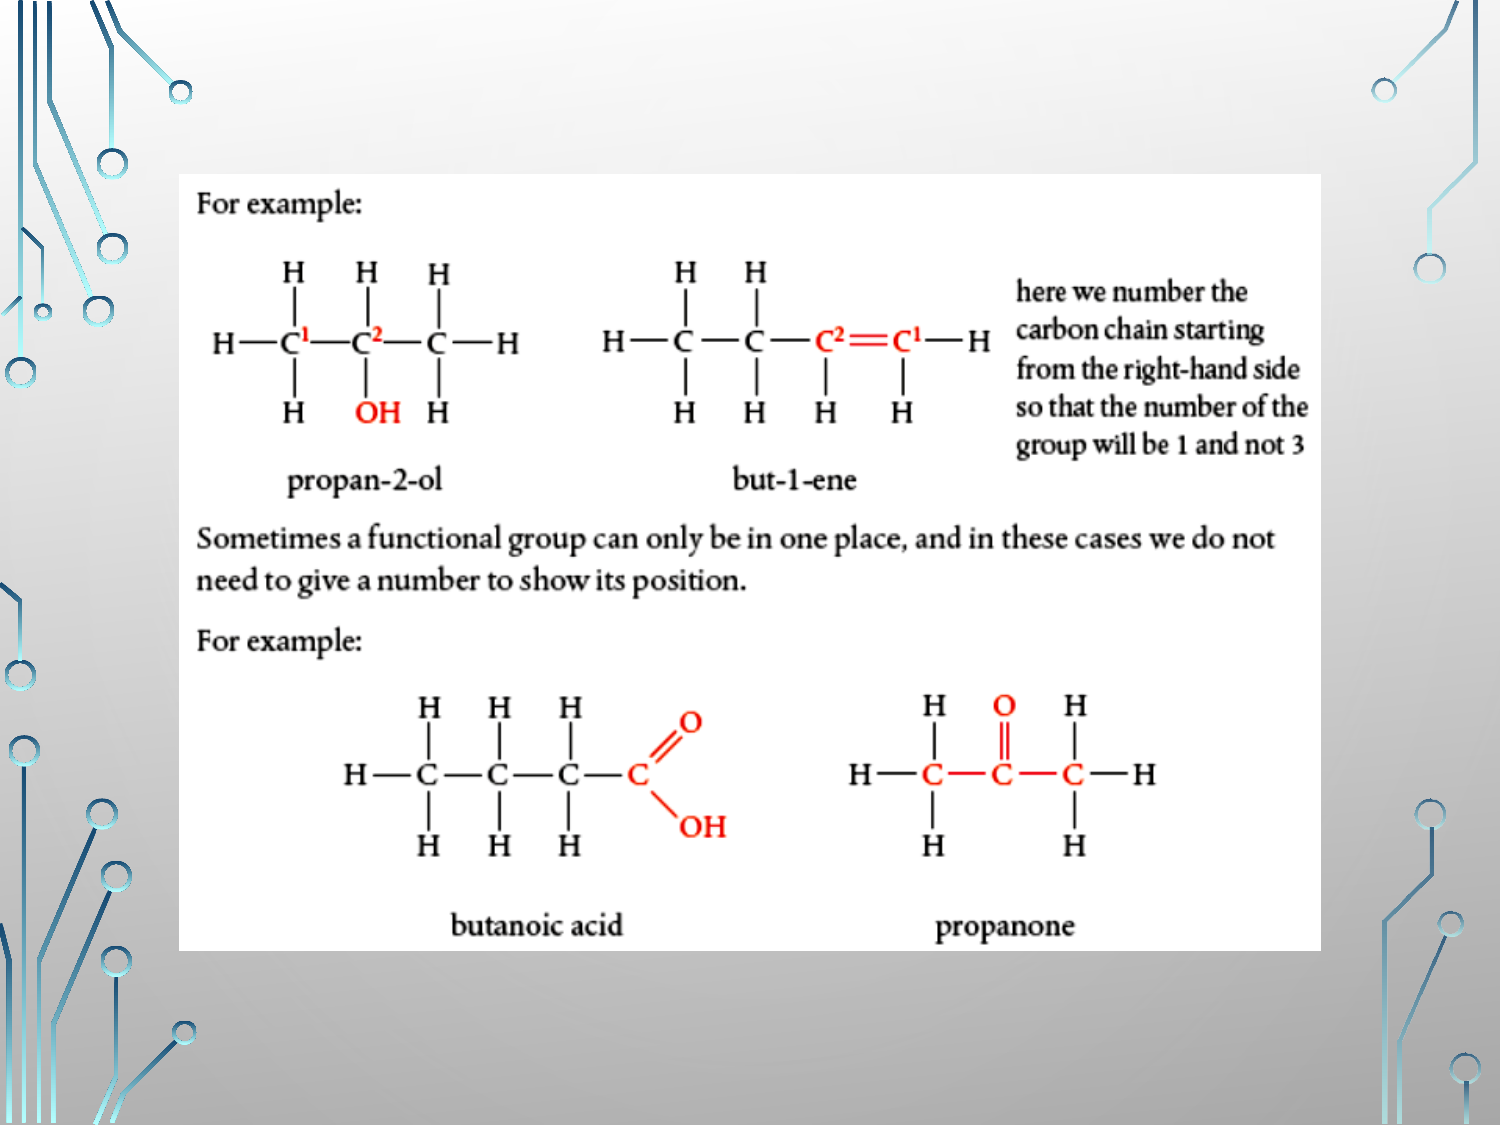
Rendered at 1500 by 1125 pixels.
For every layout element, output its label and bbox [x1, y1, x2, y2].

picture [178, 174, 1322, 951]
